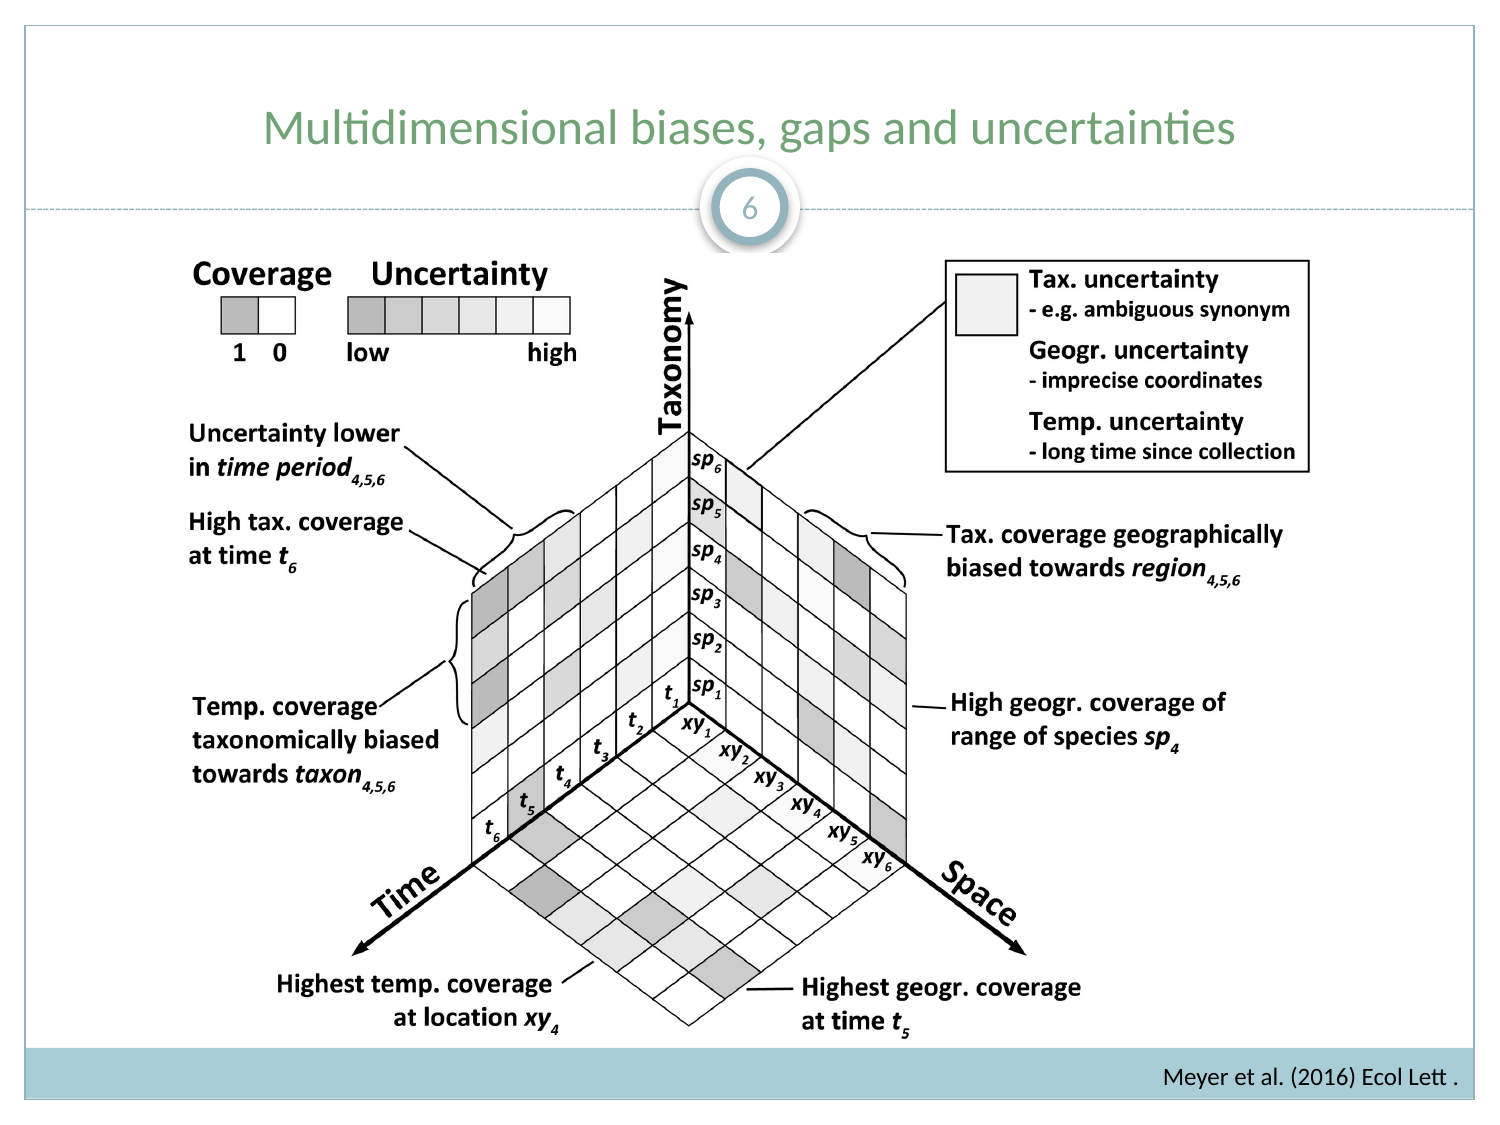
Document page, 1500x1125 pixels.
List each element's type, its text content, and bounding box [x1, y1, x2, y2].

text_box Meyer et al. (2016) Ecol Lett . [997, 1053, 1475, 1099]
title Multidimensional biases, gaps and uncertainties [49, 37, 1450, 162]
slide_number 6 [712, 169, 788, 243]
picture [188, 252, 1312, 1047]
